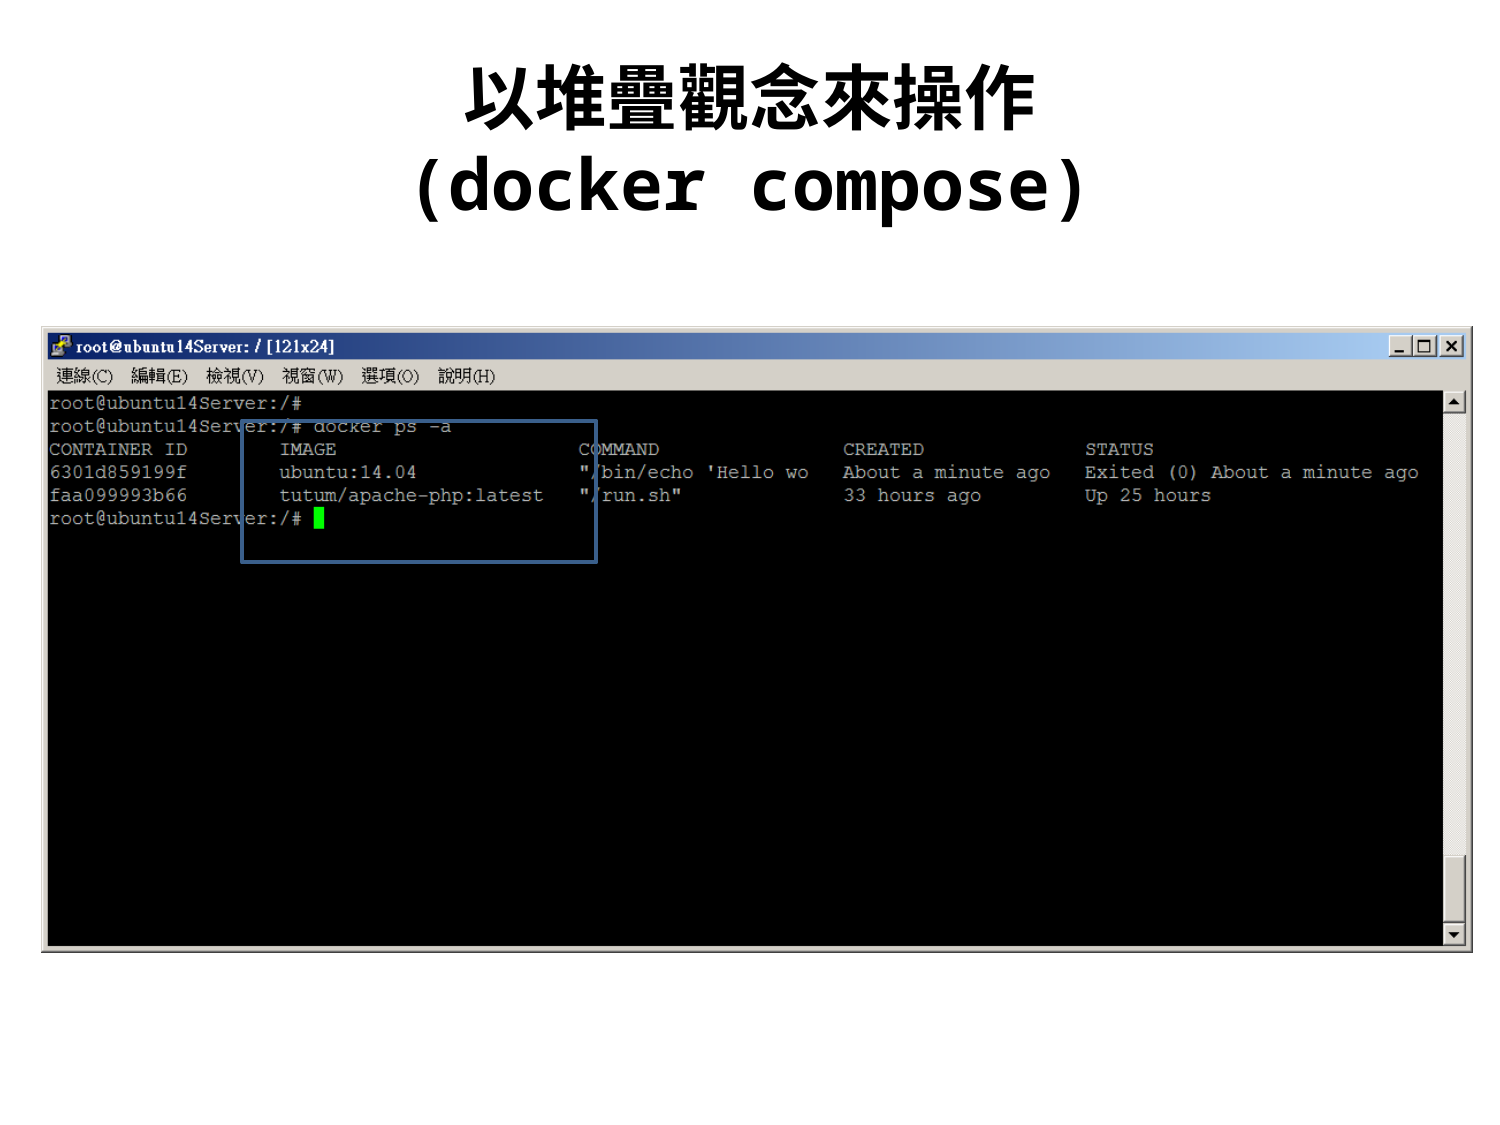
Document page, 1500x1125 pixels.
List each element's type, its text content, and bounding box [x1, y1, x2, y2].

picture [40, 326, 1474, 953]
title 以堆疊觀念來操作 (docker compose) [75, 45, 1425, 233]
